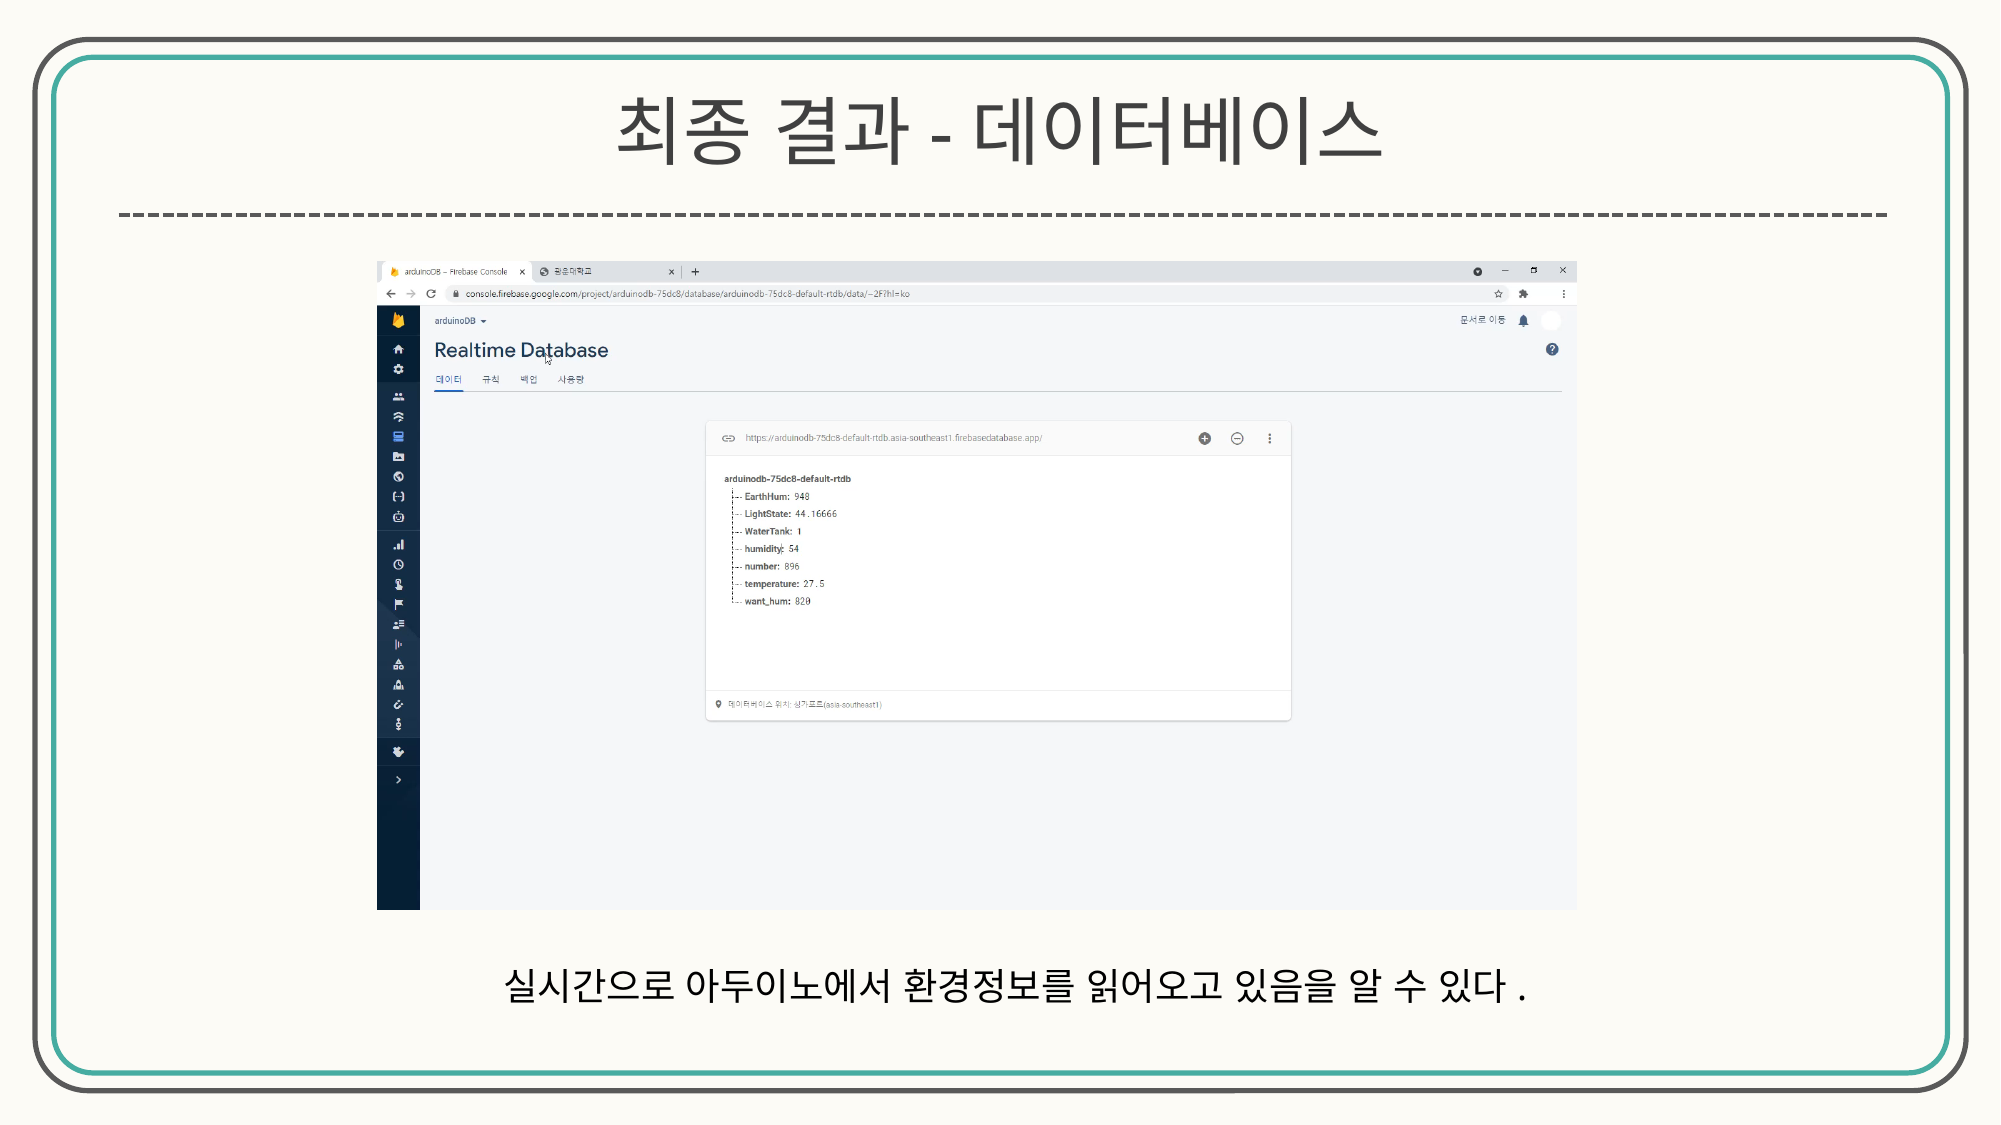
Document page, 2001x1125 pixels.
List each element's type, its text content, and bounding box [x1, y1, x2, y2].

text_box 실시간으로 아두이노에서 환경정보를 읽어오고 있음을 알 수 있다. [488, 955, 1554, 1016]
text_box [377, 260, 1577, 911]
text_box [33, 38, 1968, 1092]
text_box 최종 결과-데이터베이스 [584, 77, 1416, 183]
